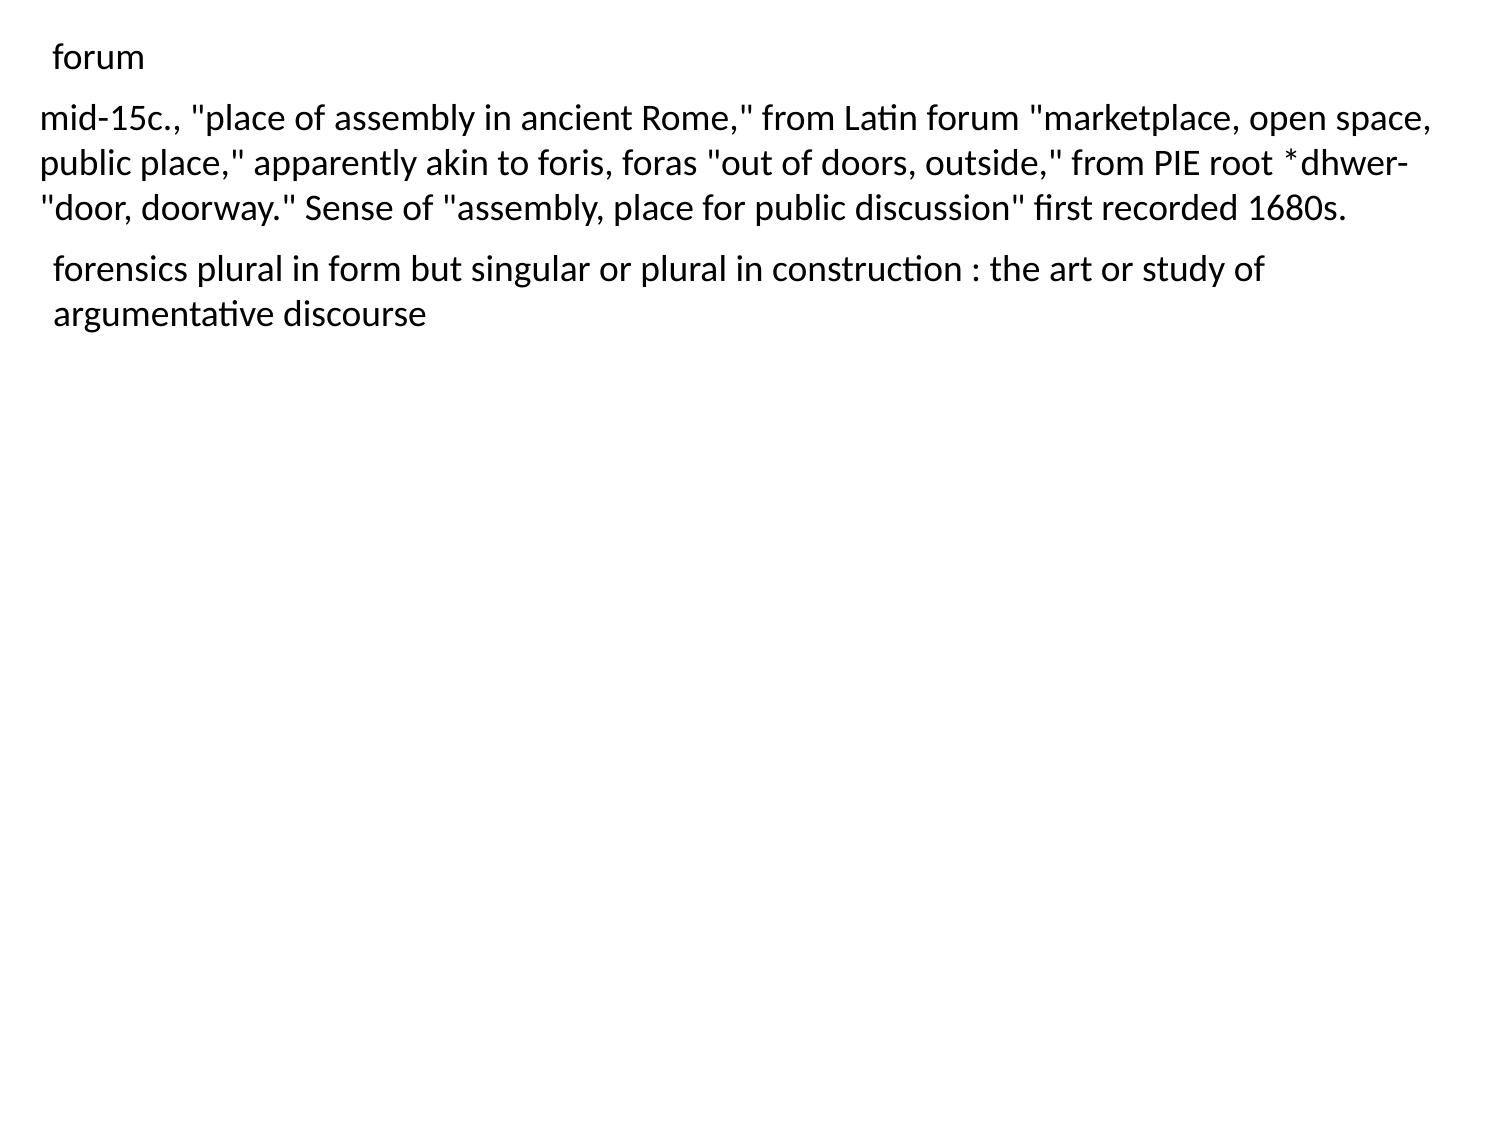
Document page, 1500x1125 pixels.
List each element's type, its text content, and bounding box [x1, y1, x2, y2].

text_box forensics plural in form but singular or plural in construction : the art or study of argumentative discourse [38, 236, 1438, 342]
text_box mid-15c., "place of assembly in ancient Rome," from Latin forum "marketplace, open space, public place," apparently akin to foris, foras "out of doors, outside," from PIE root *dhwer- "door, doorway." Sense of "assembly, place for public discussion" first recorded 1680s. [24, 85, 1463, 236]
text_box forum [37, 24, 788, 85]
